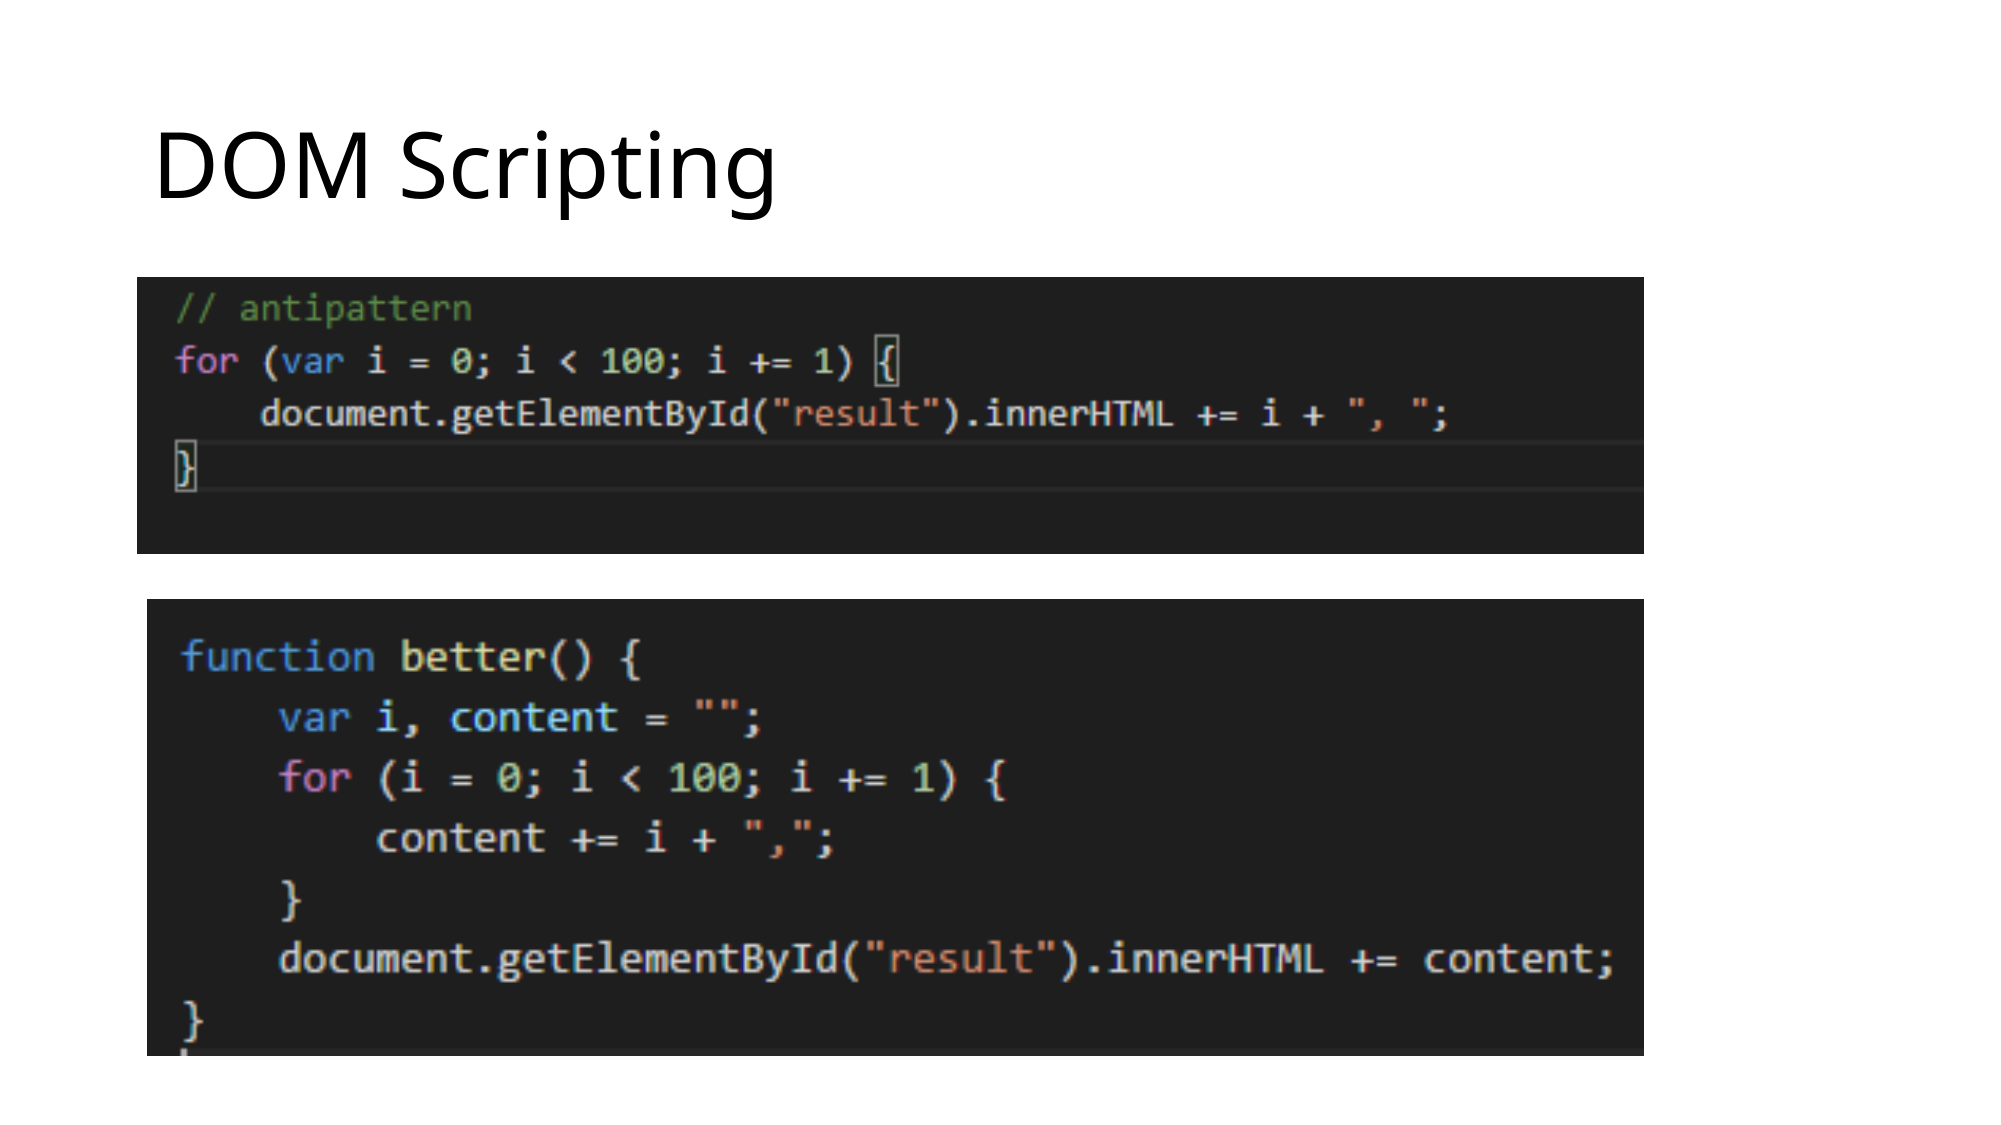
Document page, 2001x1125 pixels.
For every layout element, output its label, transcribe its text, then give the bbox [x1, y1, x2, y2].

picture [137, 277, 1644, 554]
title DOM Scripting [137, 59, 1863, 278]
picture [147, 599, 1644, 1056]
